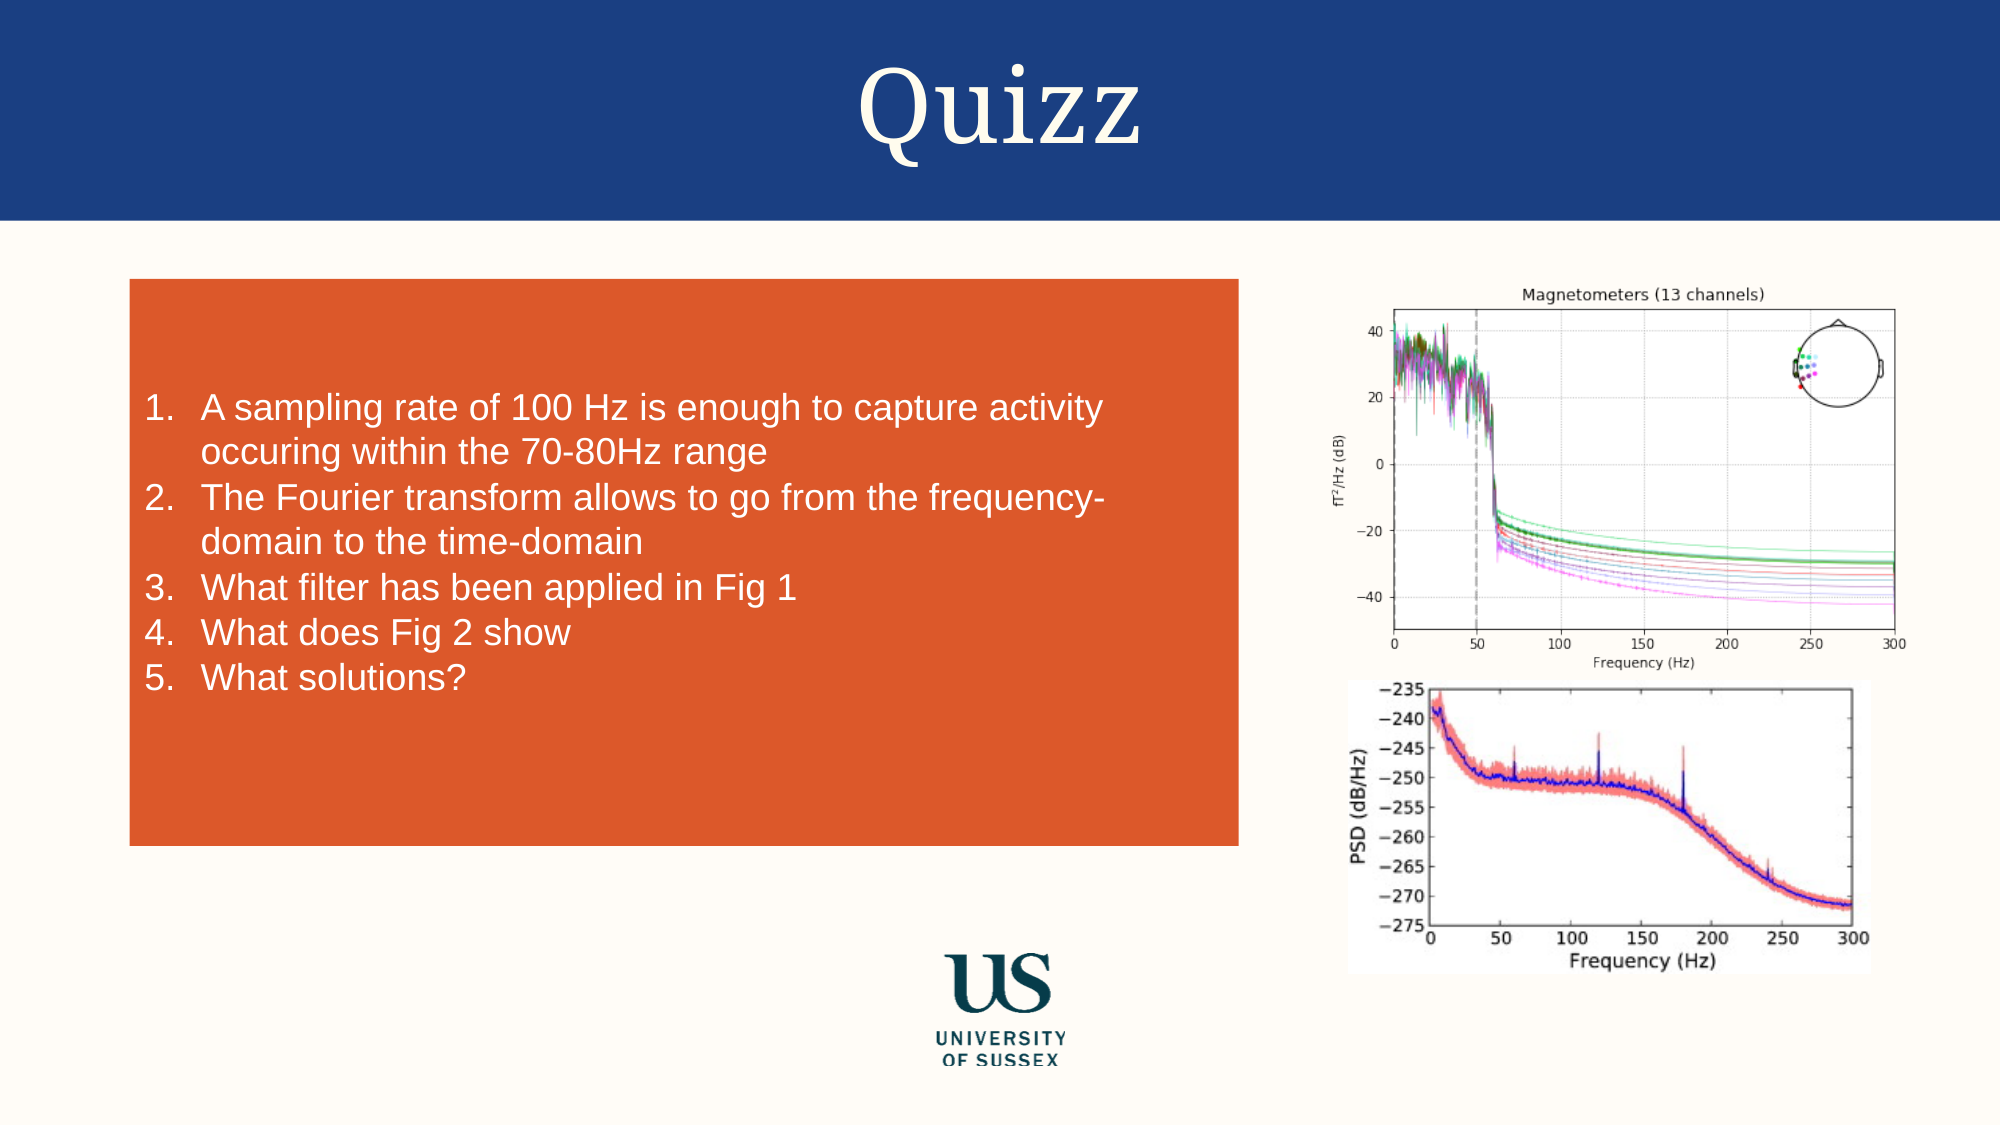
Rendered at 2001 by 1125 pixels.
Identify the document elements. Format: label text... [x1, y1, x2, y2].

text_box A sampling rate of 100 Hz is enough to capture activity occuring within the 70-80Hz range The Fourier transform allows to go from the frequency-domain to the time-domain What filter has been applied in Fig 1 What does Fig 2 show What solutions? [129, 278, 1239, 846]
picture [935, 951, 1065, 1066]
title Quizz [129, 46, 1871, 175]
picture [1321, 278, 1916, 974]
